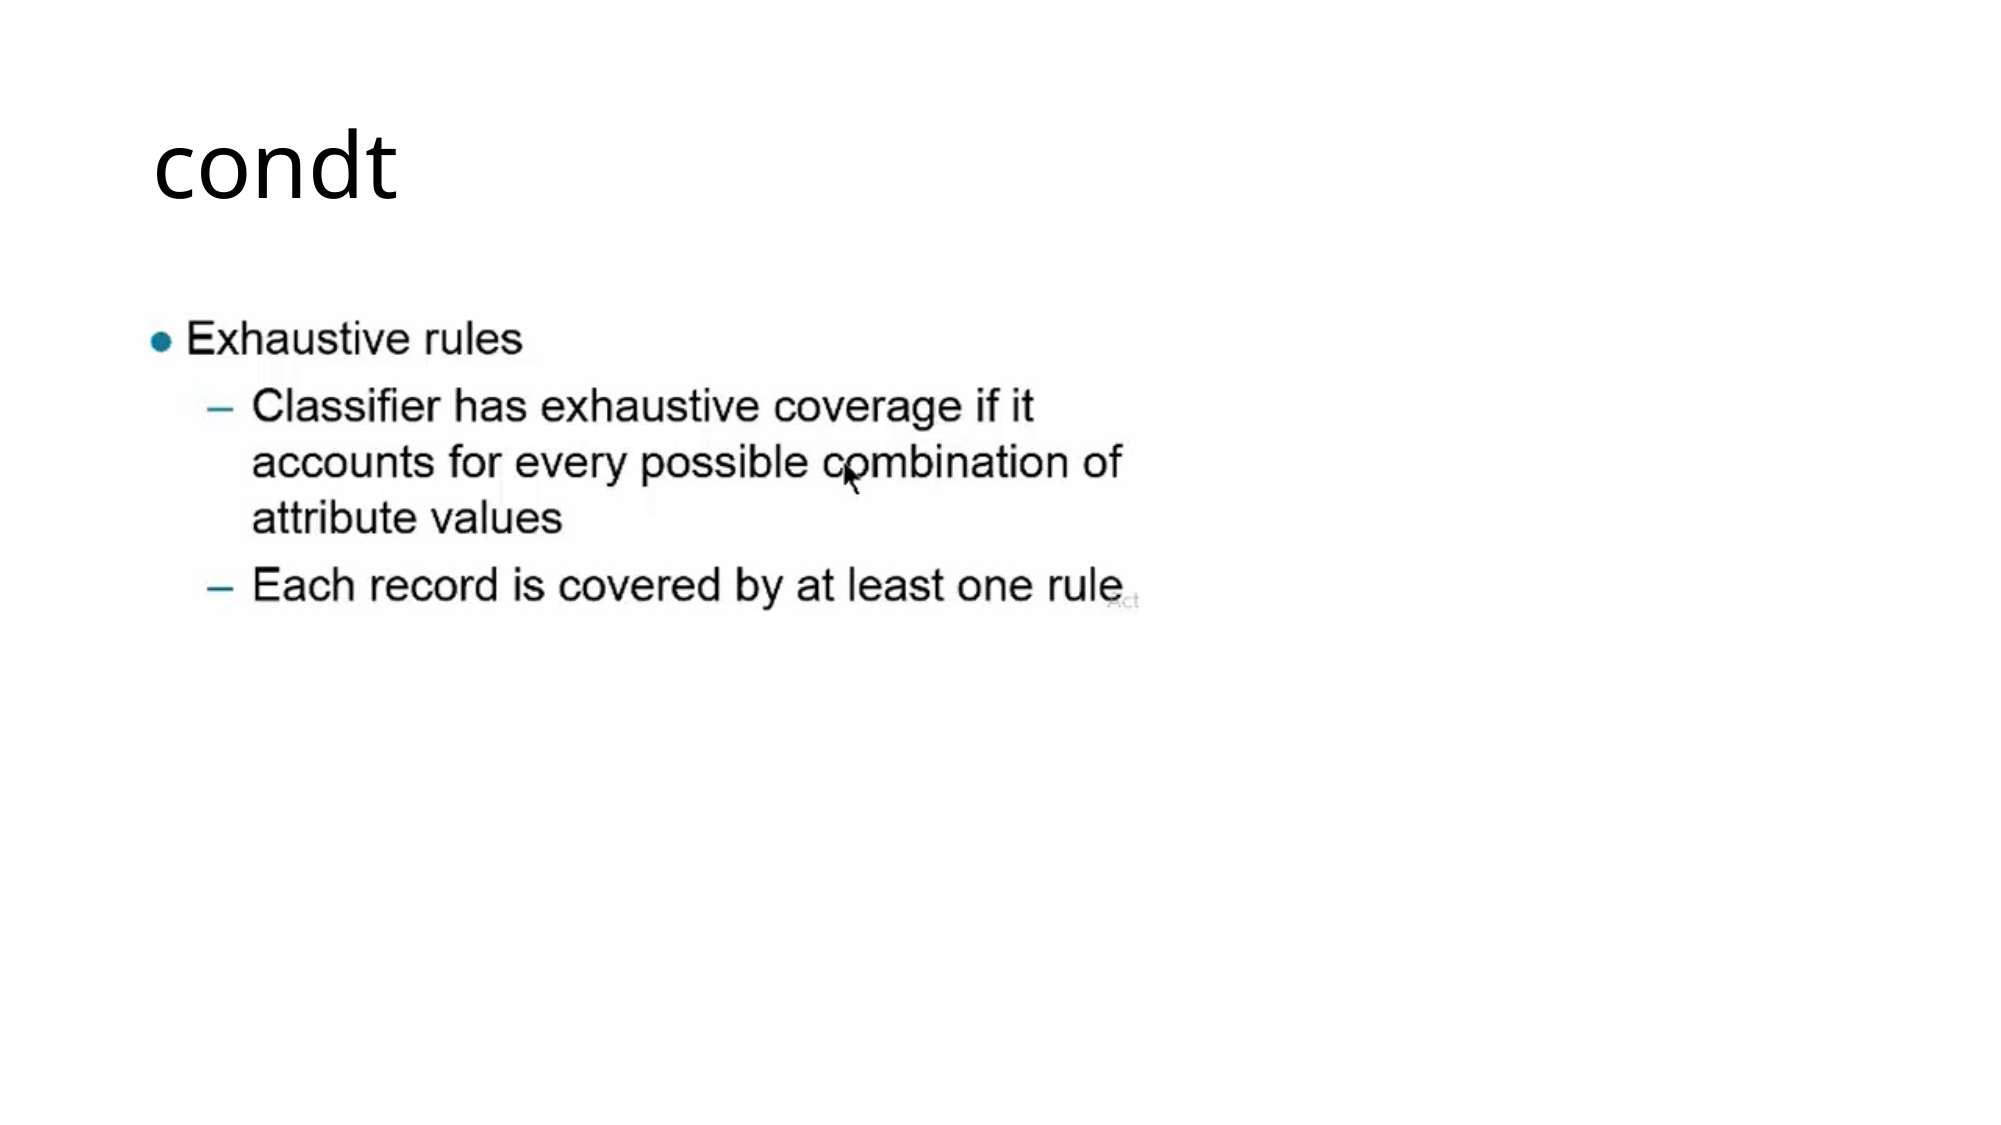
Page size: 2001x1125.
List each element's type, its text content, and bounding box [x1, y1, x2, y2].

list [137, 311, 1139, 617]
title condt [137, 59, 1863, 278]
